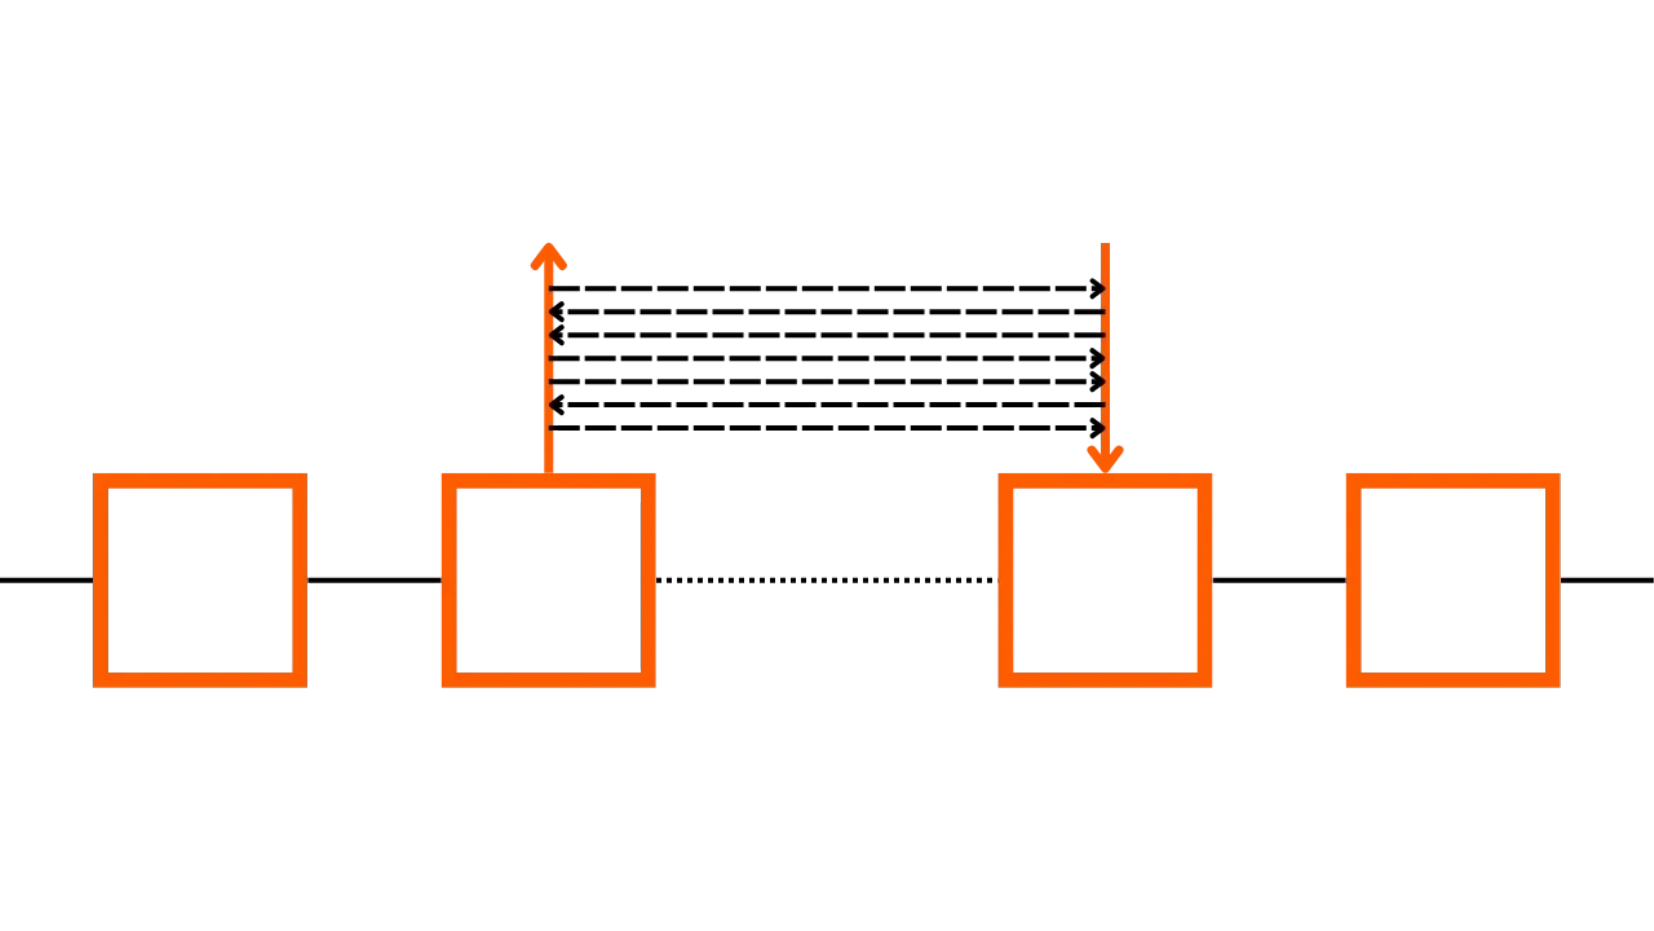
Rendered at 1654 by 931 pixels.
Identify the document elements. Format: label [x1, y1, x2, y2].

picture [0, 203, 1654, 727]
